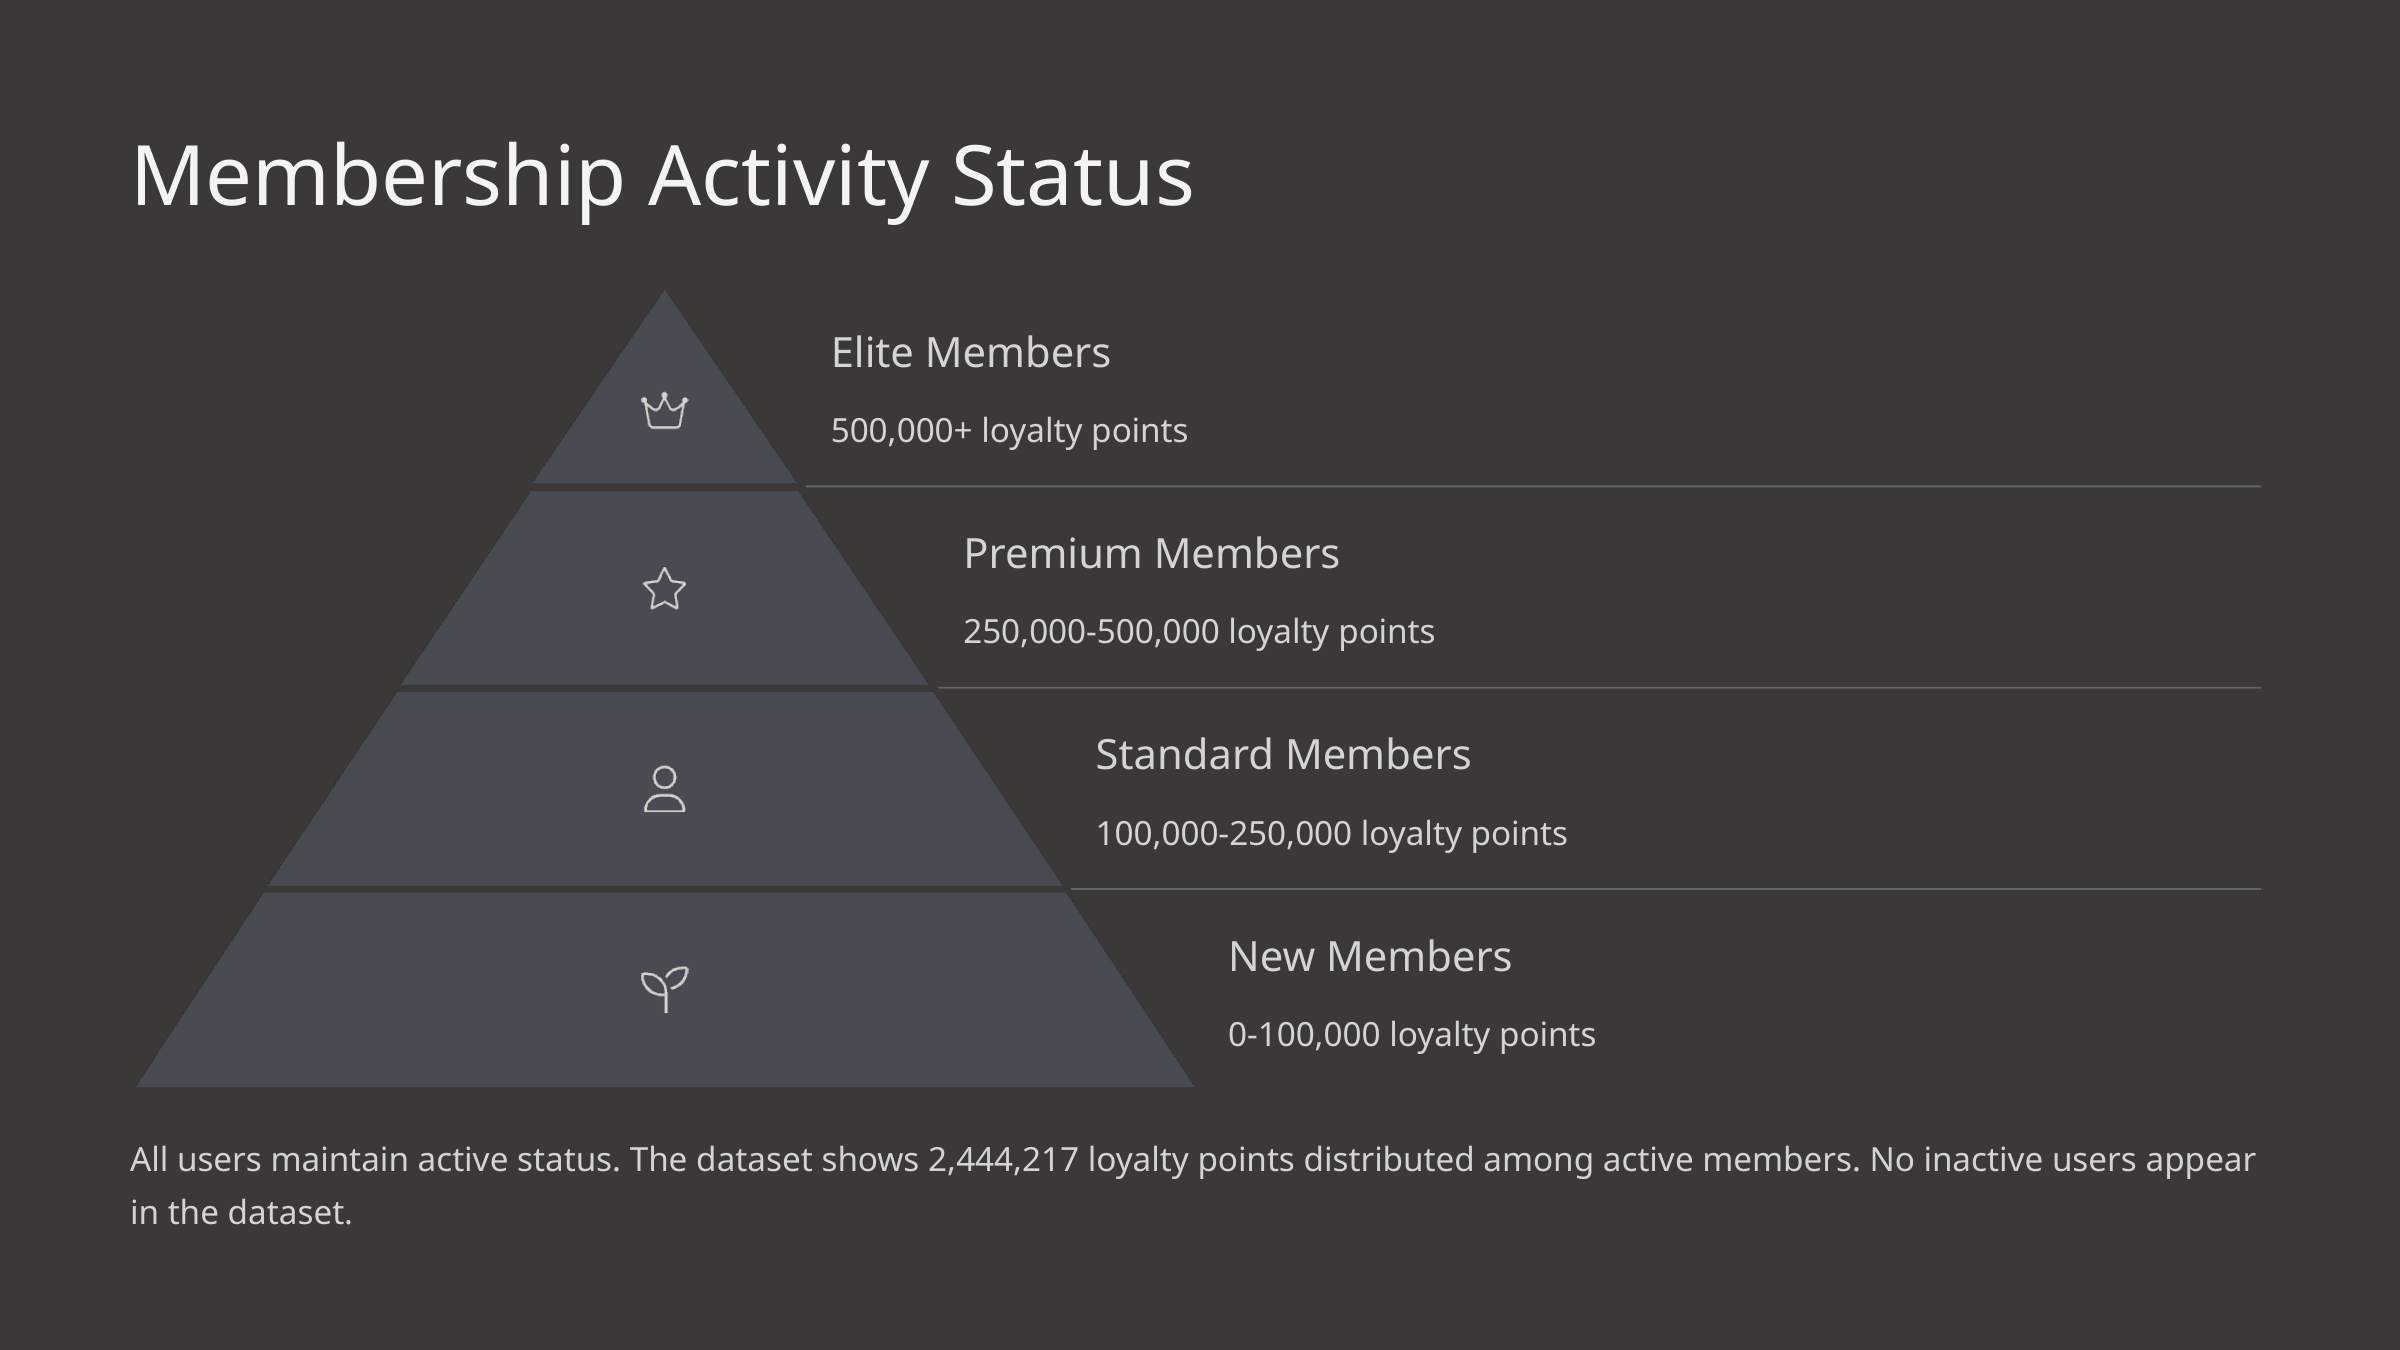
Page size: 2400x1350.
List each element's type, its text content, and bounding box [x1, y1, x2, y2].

text_box New Members [1228, 927, 1581, 980]
picture [532, 289, 798, 483]
text_box Elite Members [830, 323, 1175, 376]
picture [267, 692, 1063, 886]
text_box 100,000-250,000 loyalty points [1095, 798, 1549, 852]
text_box All users maintain active status. The dataset shows 2,444,217 loyalty points distributed among active members. No inactive users appear in the dataset. [130, 1124, 2270, 1232]
text_box Membership Activity Status [130, 118, 1184, 223]
text_box 0-100,000 loyalty points [1228, 999, 1581, 1054]
text_box Premium Members [963, 524, 1382, 577]
text_box 250,000-500,000 loyalty points [963, 597, 1417, 651]
text_box 500,000+ loyalty points [830, 395, 1175, 450]
text_box Standard Members [1095, 725, 1515, 779]
picture [400, 491, 930, 685]
picture [135, 893, 1195, 1087]
